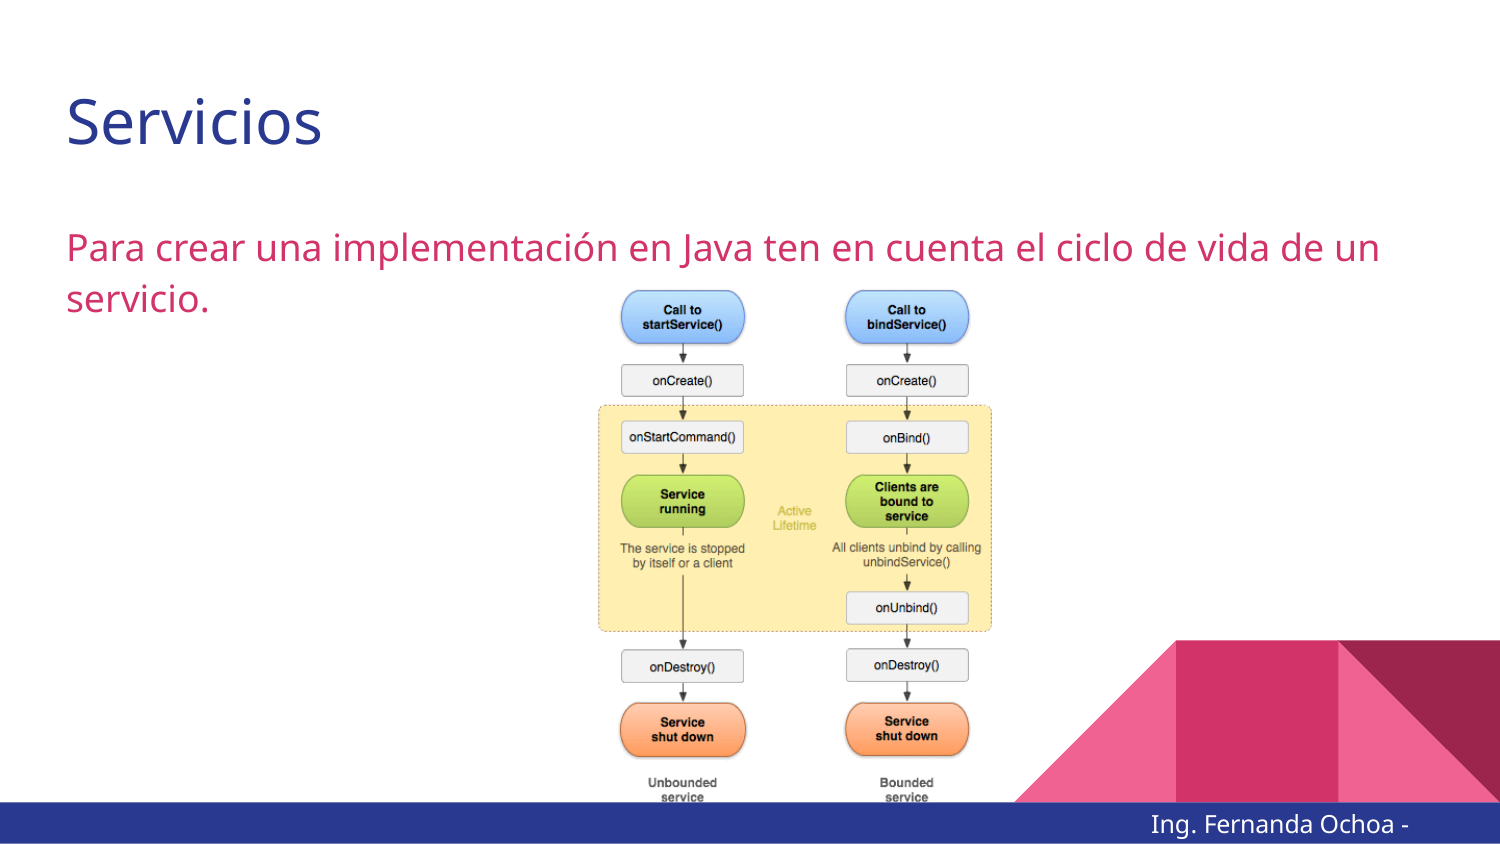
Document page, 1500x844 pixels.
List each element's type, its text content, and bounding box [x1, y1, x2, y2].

title Servicios [51, 67, 1449, 167]
list Para crear una implementación en Java ten en cuenta el ciclo de vida de un servicio. [51, 201, 1449, 750]
text_box Ing. Fernanda Ochoa - @imonsh [1148, 808, 1500, 844]
picture [591, 281, 997, 809]
